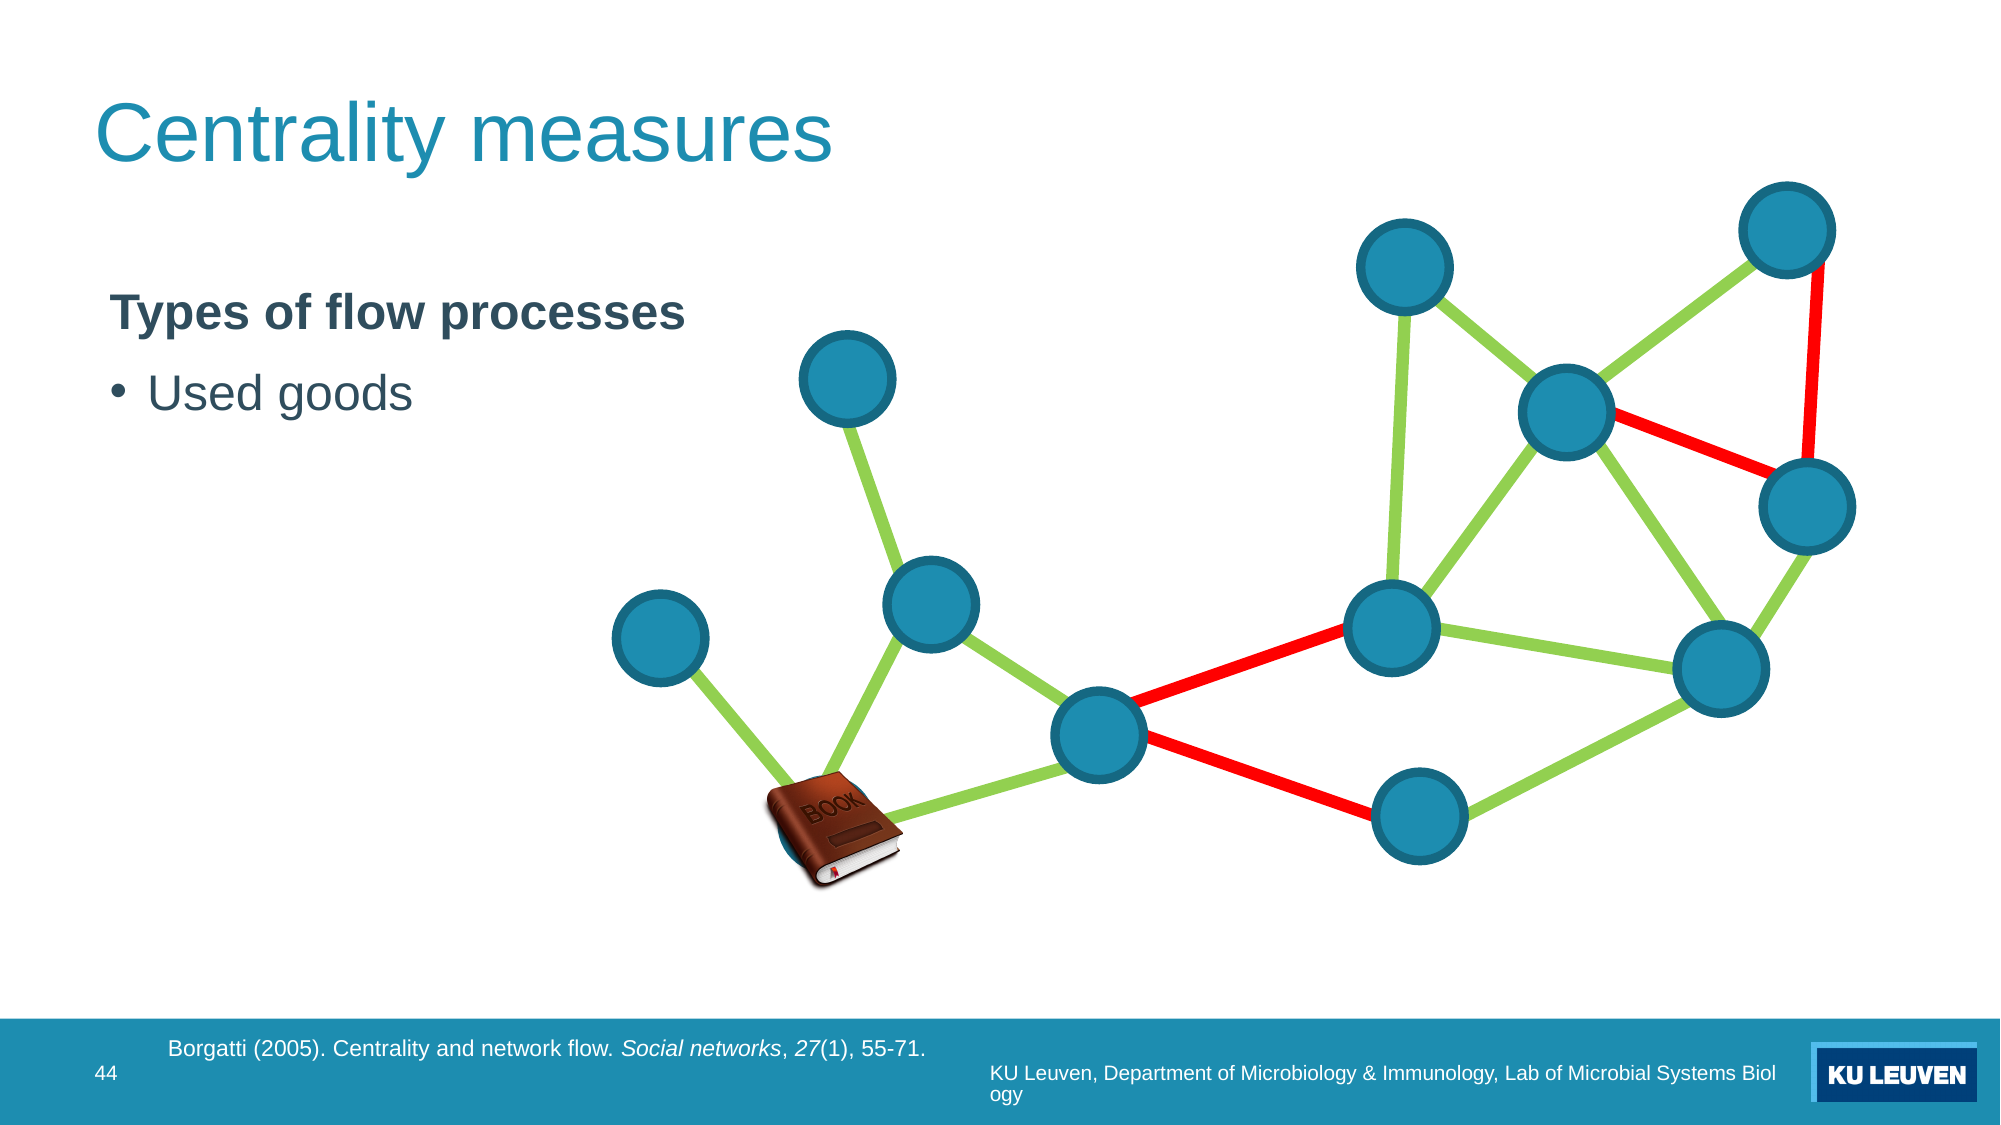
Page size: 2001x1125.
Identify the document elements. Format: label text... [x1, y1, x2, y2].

footer KU Leuven, Department of Microbiology & Immunology, Lab of Microbial Systems Biology [989, 1018, 1809, 1125]
picture [1811, 1042, 1977, 1102]
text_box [616, 186, 1852, 893]
slide_number 44 [94, 1018, 201, 1125]
title Centrality measures [94, 33, 1906, 223]
list Types of flow processes Used goods [94, 271, 1906, 1004]
text_box Borgatti (2005). Centrality and network flow. Social networks, 27(1), 55-71. [153, 1026, 977, 1069]
